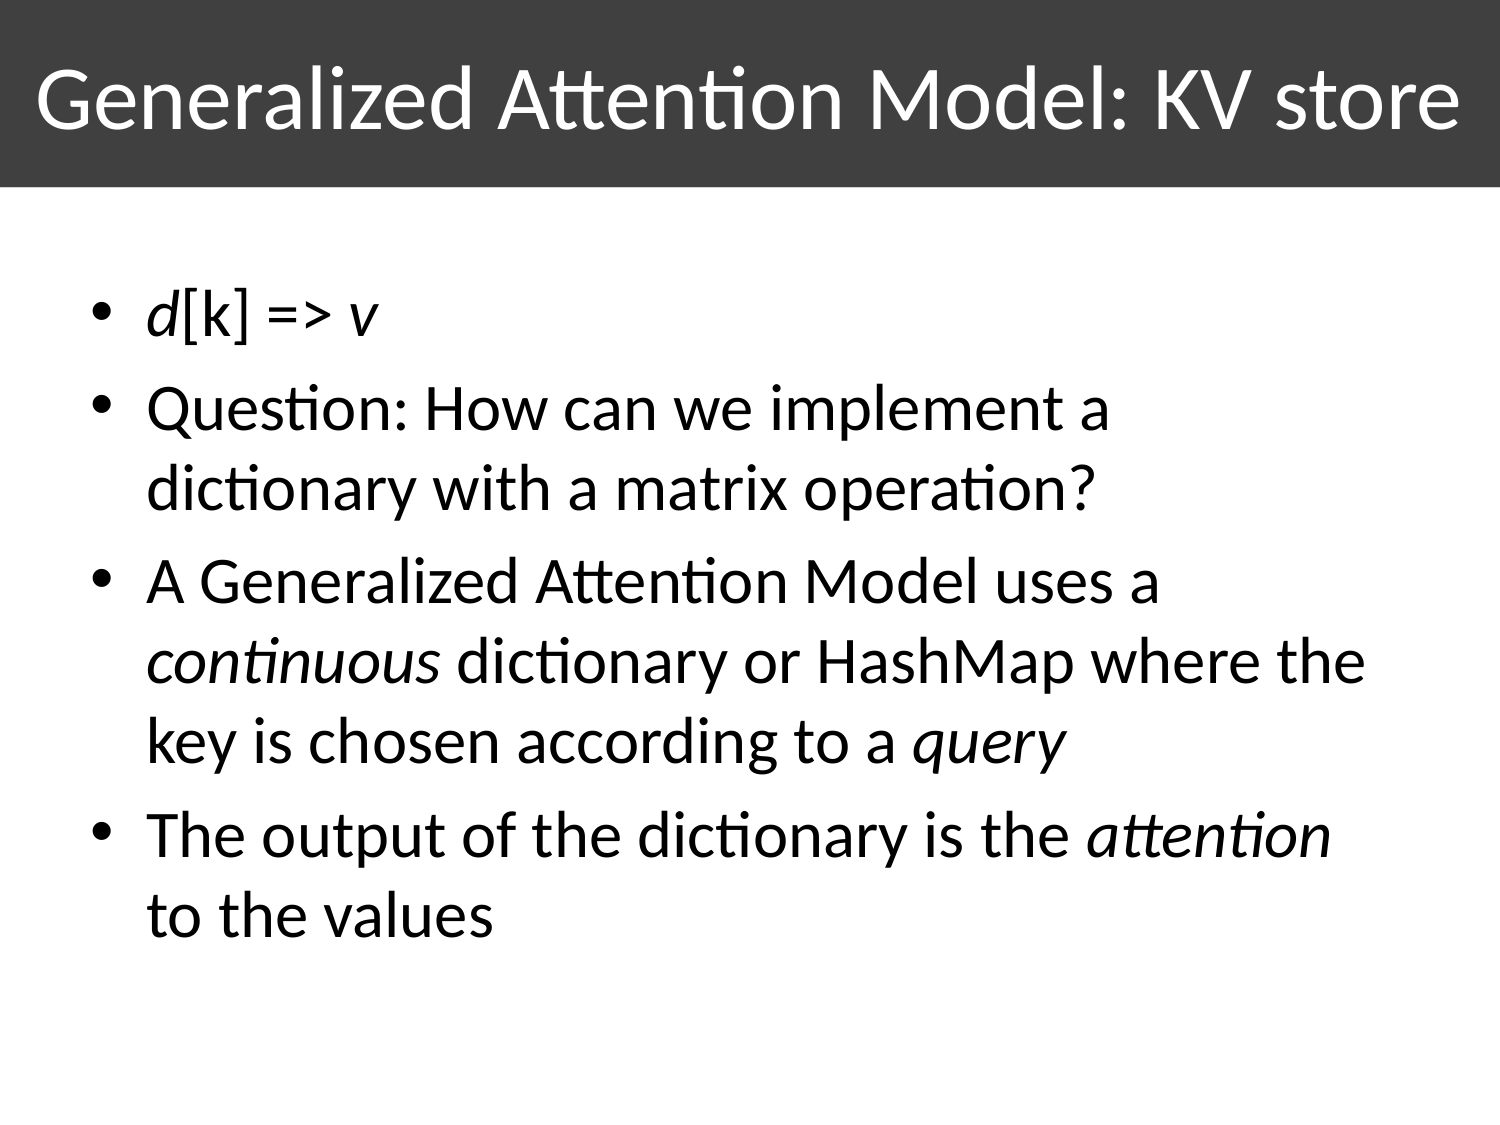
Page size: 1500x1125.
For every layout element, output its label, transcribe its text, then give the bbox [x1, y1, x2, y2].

list d[k] => v Question: How can we implement a dictionary with a matrix operation? A Generalized Attention Model uses a continuous dictionary or HashMap where the key is chosen according to a query The output of the dictionary is the attention to the values [75, 262, 1388, 1038]
title Generalized Attention Model: KV store [0, 0, 1500, 188]
